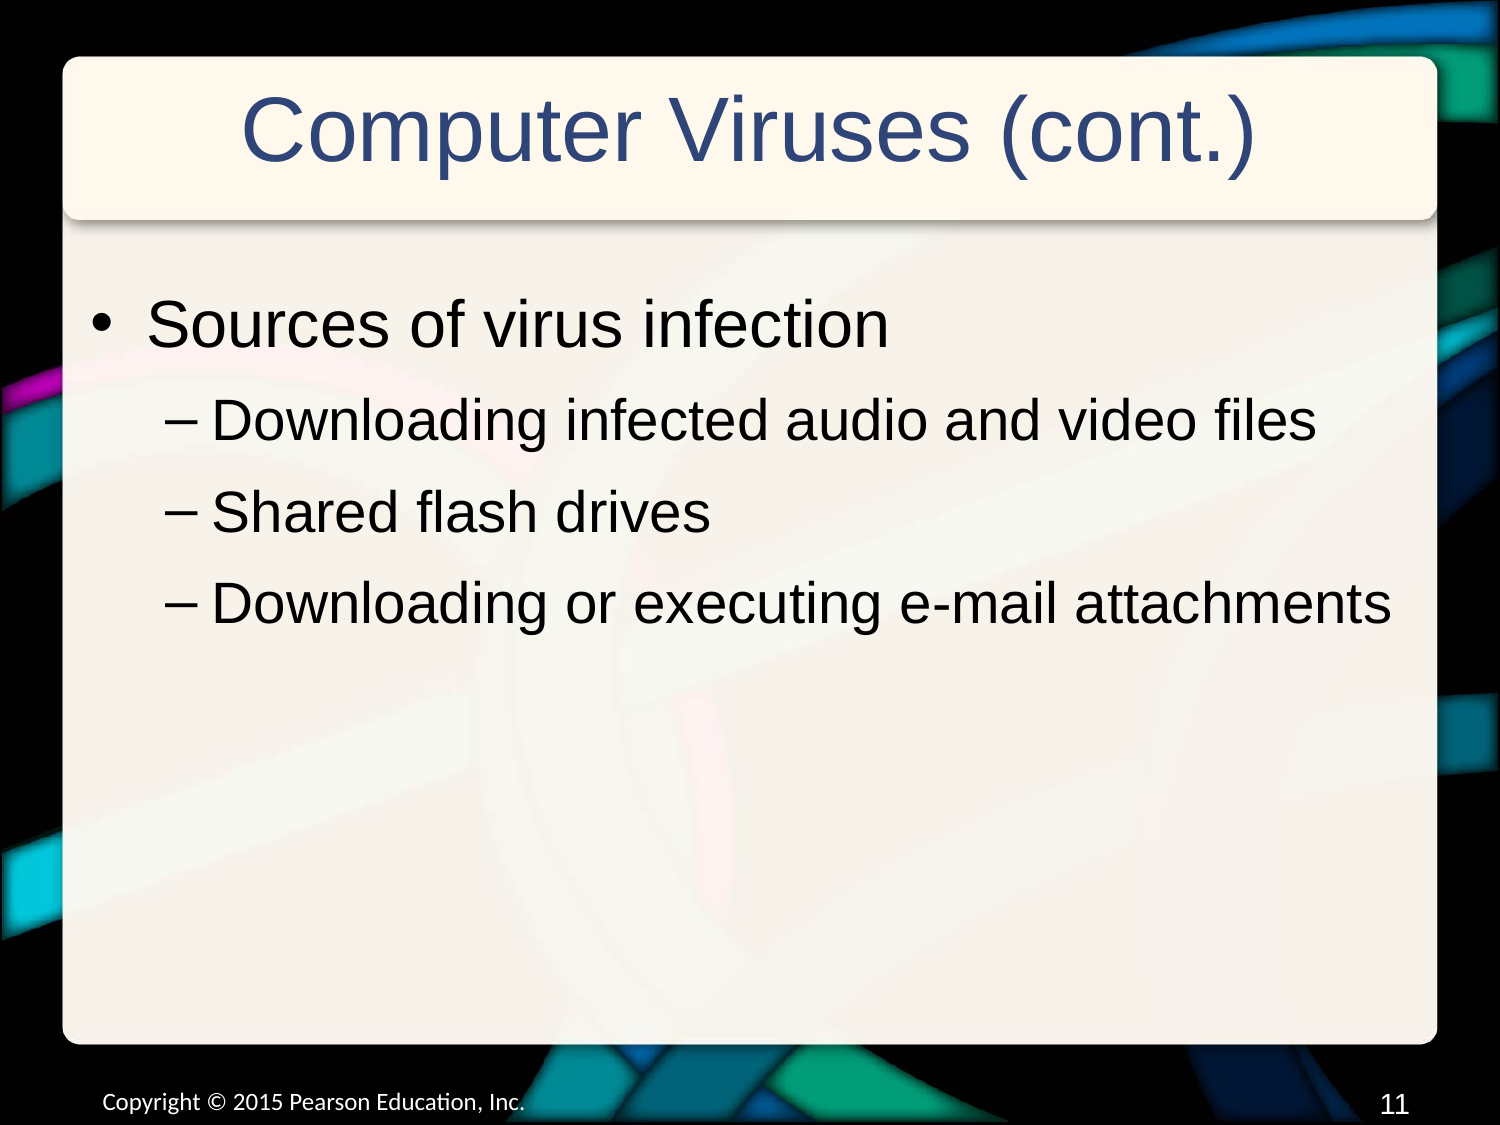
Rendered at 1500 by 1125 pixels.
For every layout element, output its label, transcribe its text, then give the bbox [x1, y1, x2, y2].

text_box [624, 274, 1463, 888]
title Computer Viruses (cont.) [62, 37, 1438, 213]
list Sources of virus infection Downloading infected audio and video files Shared flash drives Downloading or executing e-mail attachments [75, 262, 1425, 1063]
slide_number 10 [1200, 1080, 1425, 1125]
footer Copyright © 2015 Pearson Education, Inc. [87, 1077, 1138, 1123]
picture [0, 0, 1500, 1125]
